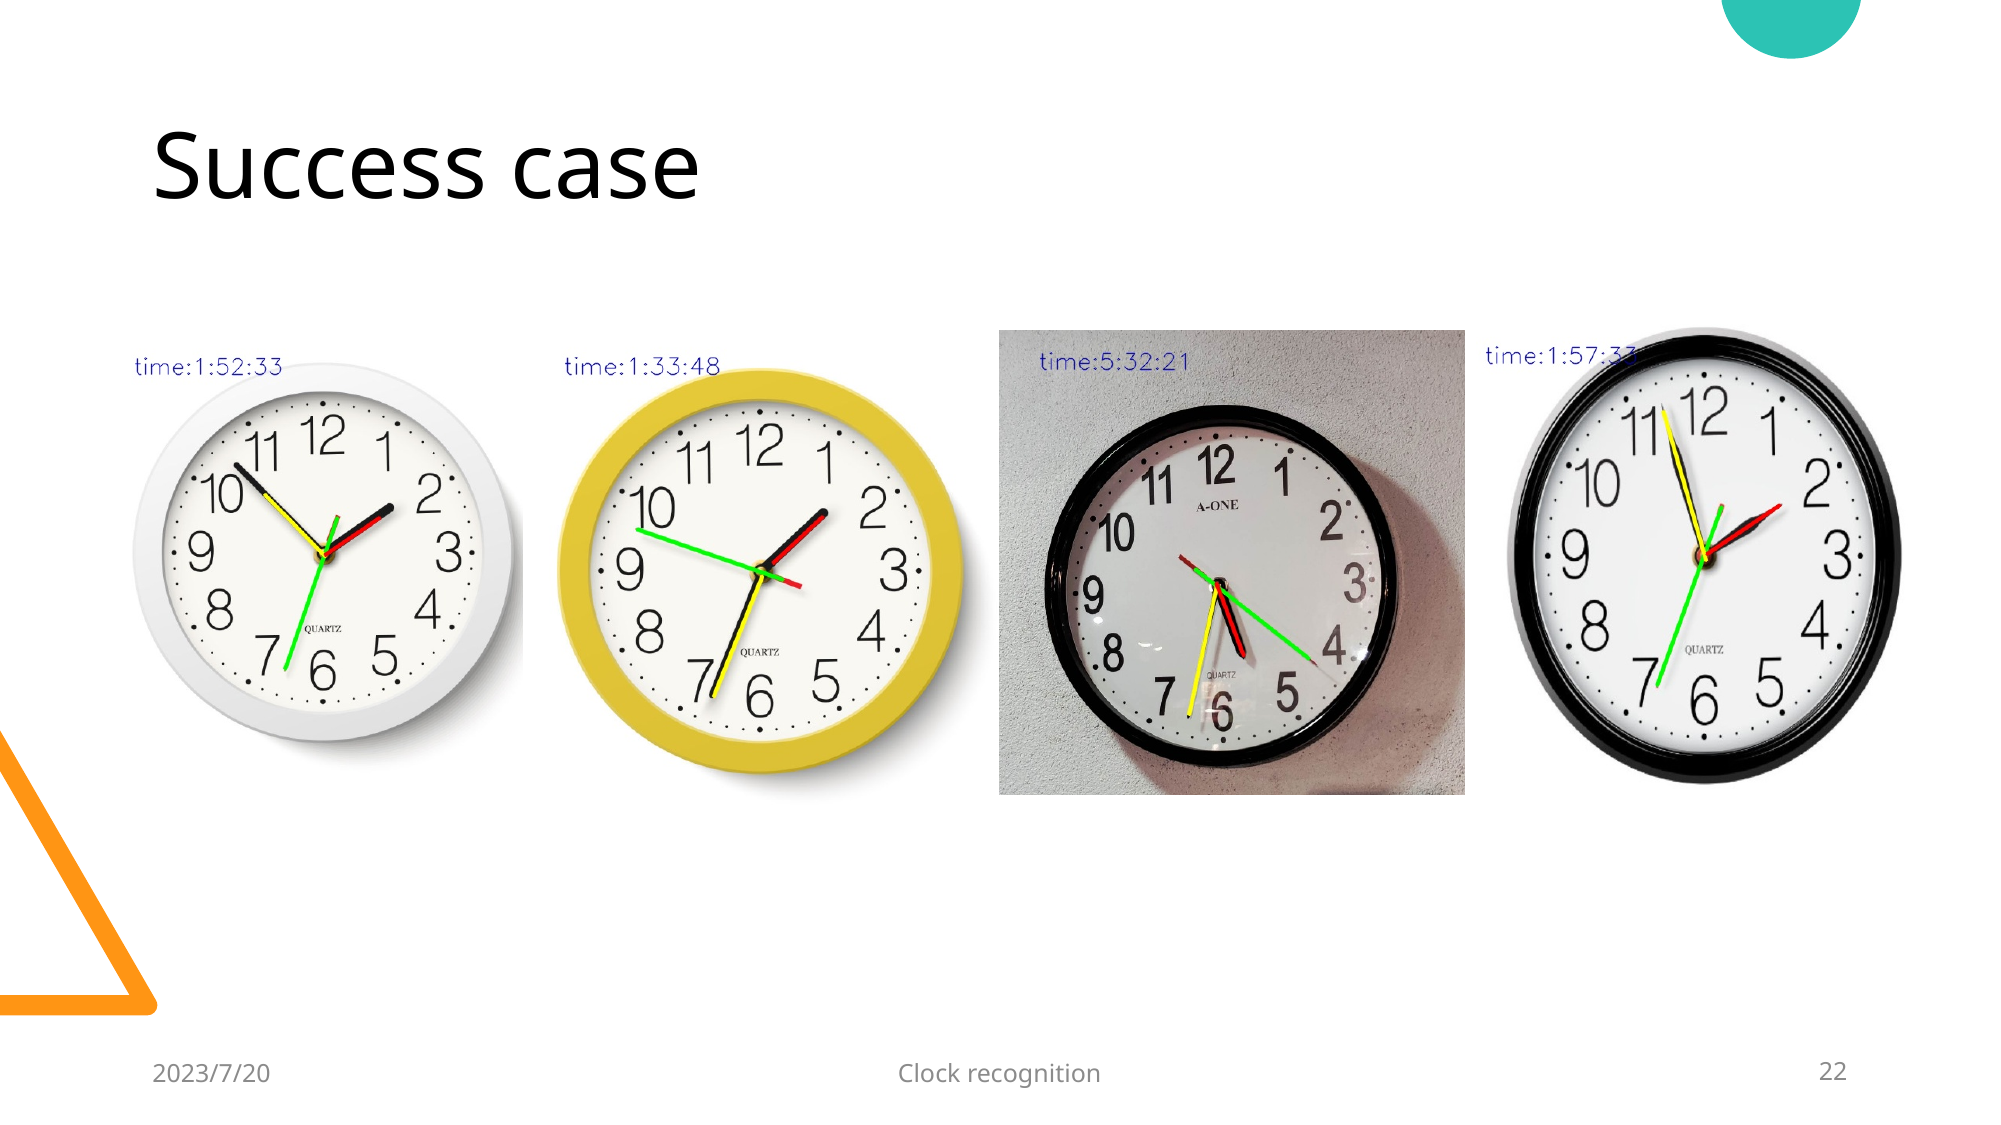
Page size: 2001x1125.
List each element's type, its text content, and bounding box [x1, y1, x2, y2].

footer Clock recognition [662, 1042, 1338, 1103]
picture [95, 330, 1465, 811]
title Success case [137, 59, 1863, 278]
picture [1476, 324, 1941, 789]
slide_number 22 [1412, 1042, 1863, 1103]
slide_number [137, 1042, 588, 1103]
